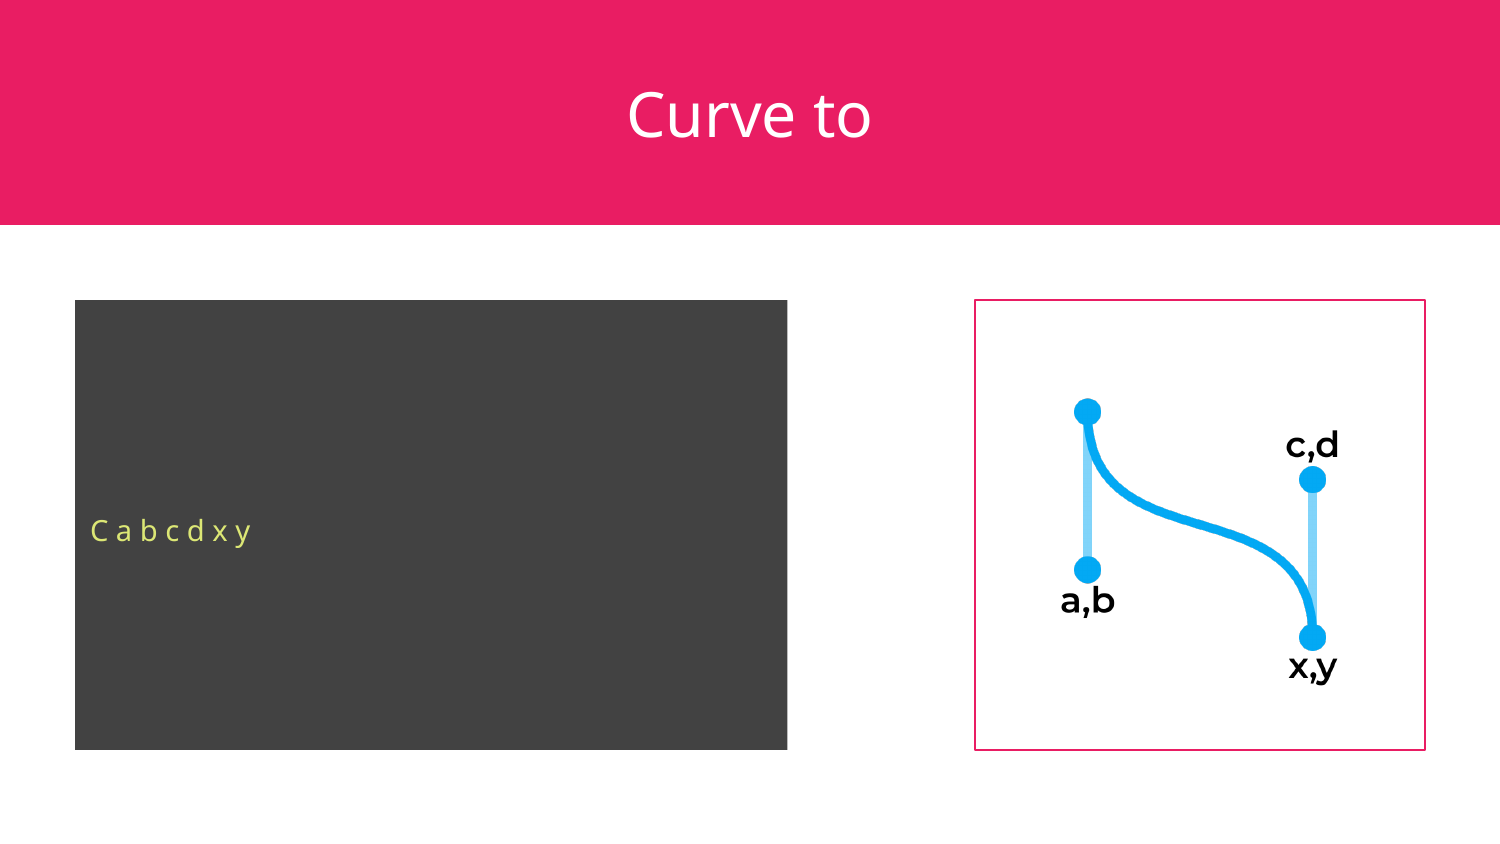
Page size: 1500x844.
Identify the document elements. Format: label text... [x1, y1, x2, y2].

title Curve to [37, 37, 1463, 188]
list C a b c d x y [75, 300, 788, 750]
picture [974, 299, 1426, 751]
